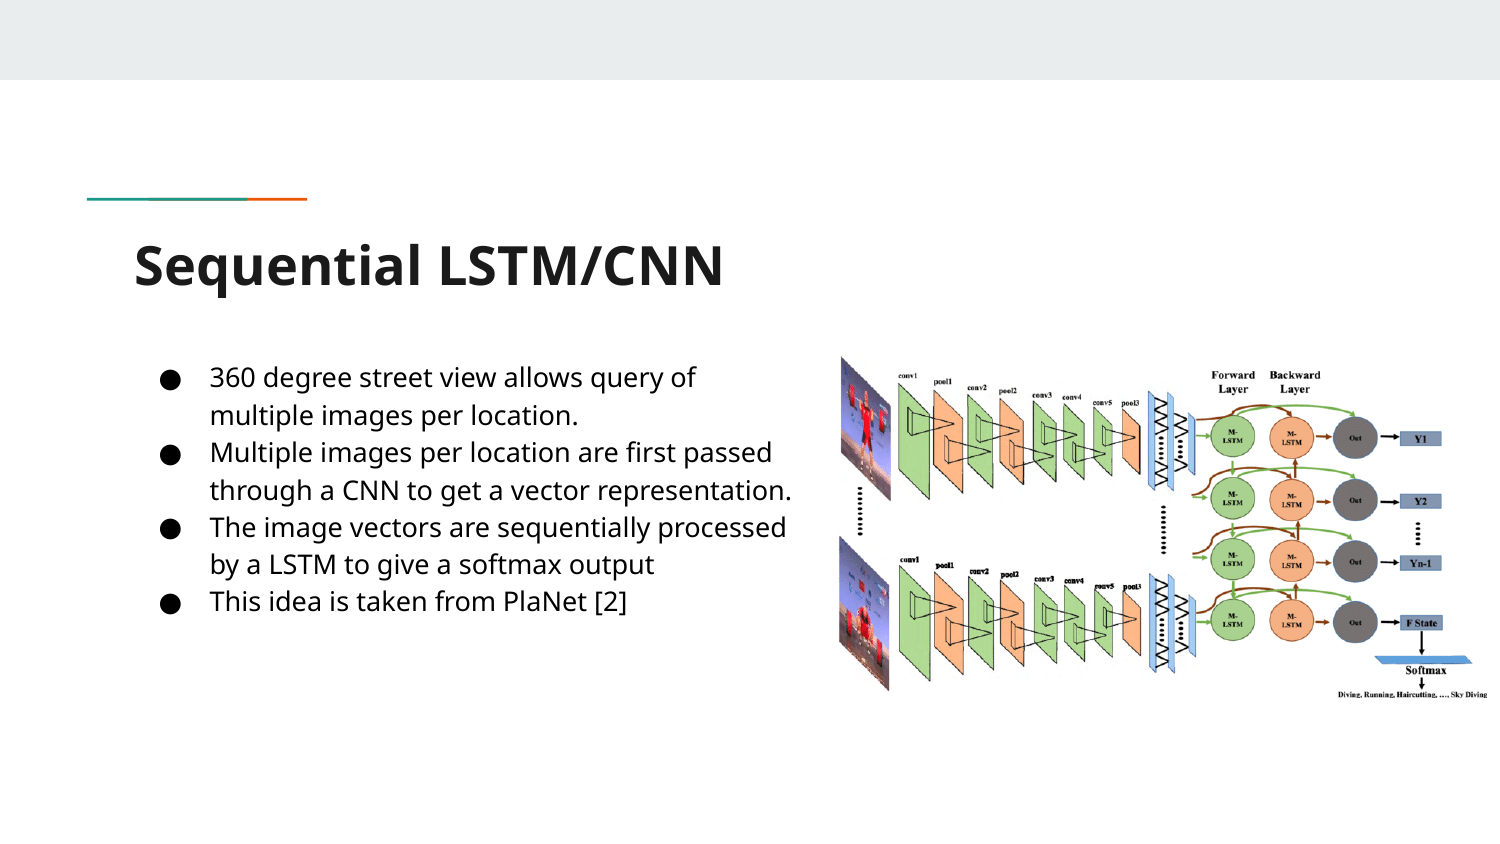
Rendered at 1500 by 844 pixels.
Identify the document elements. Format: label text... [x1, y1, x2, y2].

picture [837, 354, 1487, 699]
title Sequential LSTM/CNN [119, 216, 1381, 305]
list 360 degree street view allows query of multiple images per location. Multiple images per location are first passed through a CNN to get a vector representation. The image vectors are sequentially processed by a LSTM to give a softmax output This idea is taken from PlaNet [2] [119, 341, 809, 581]
